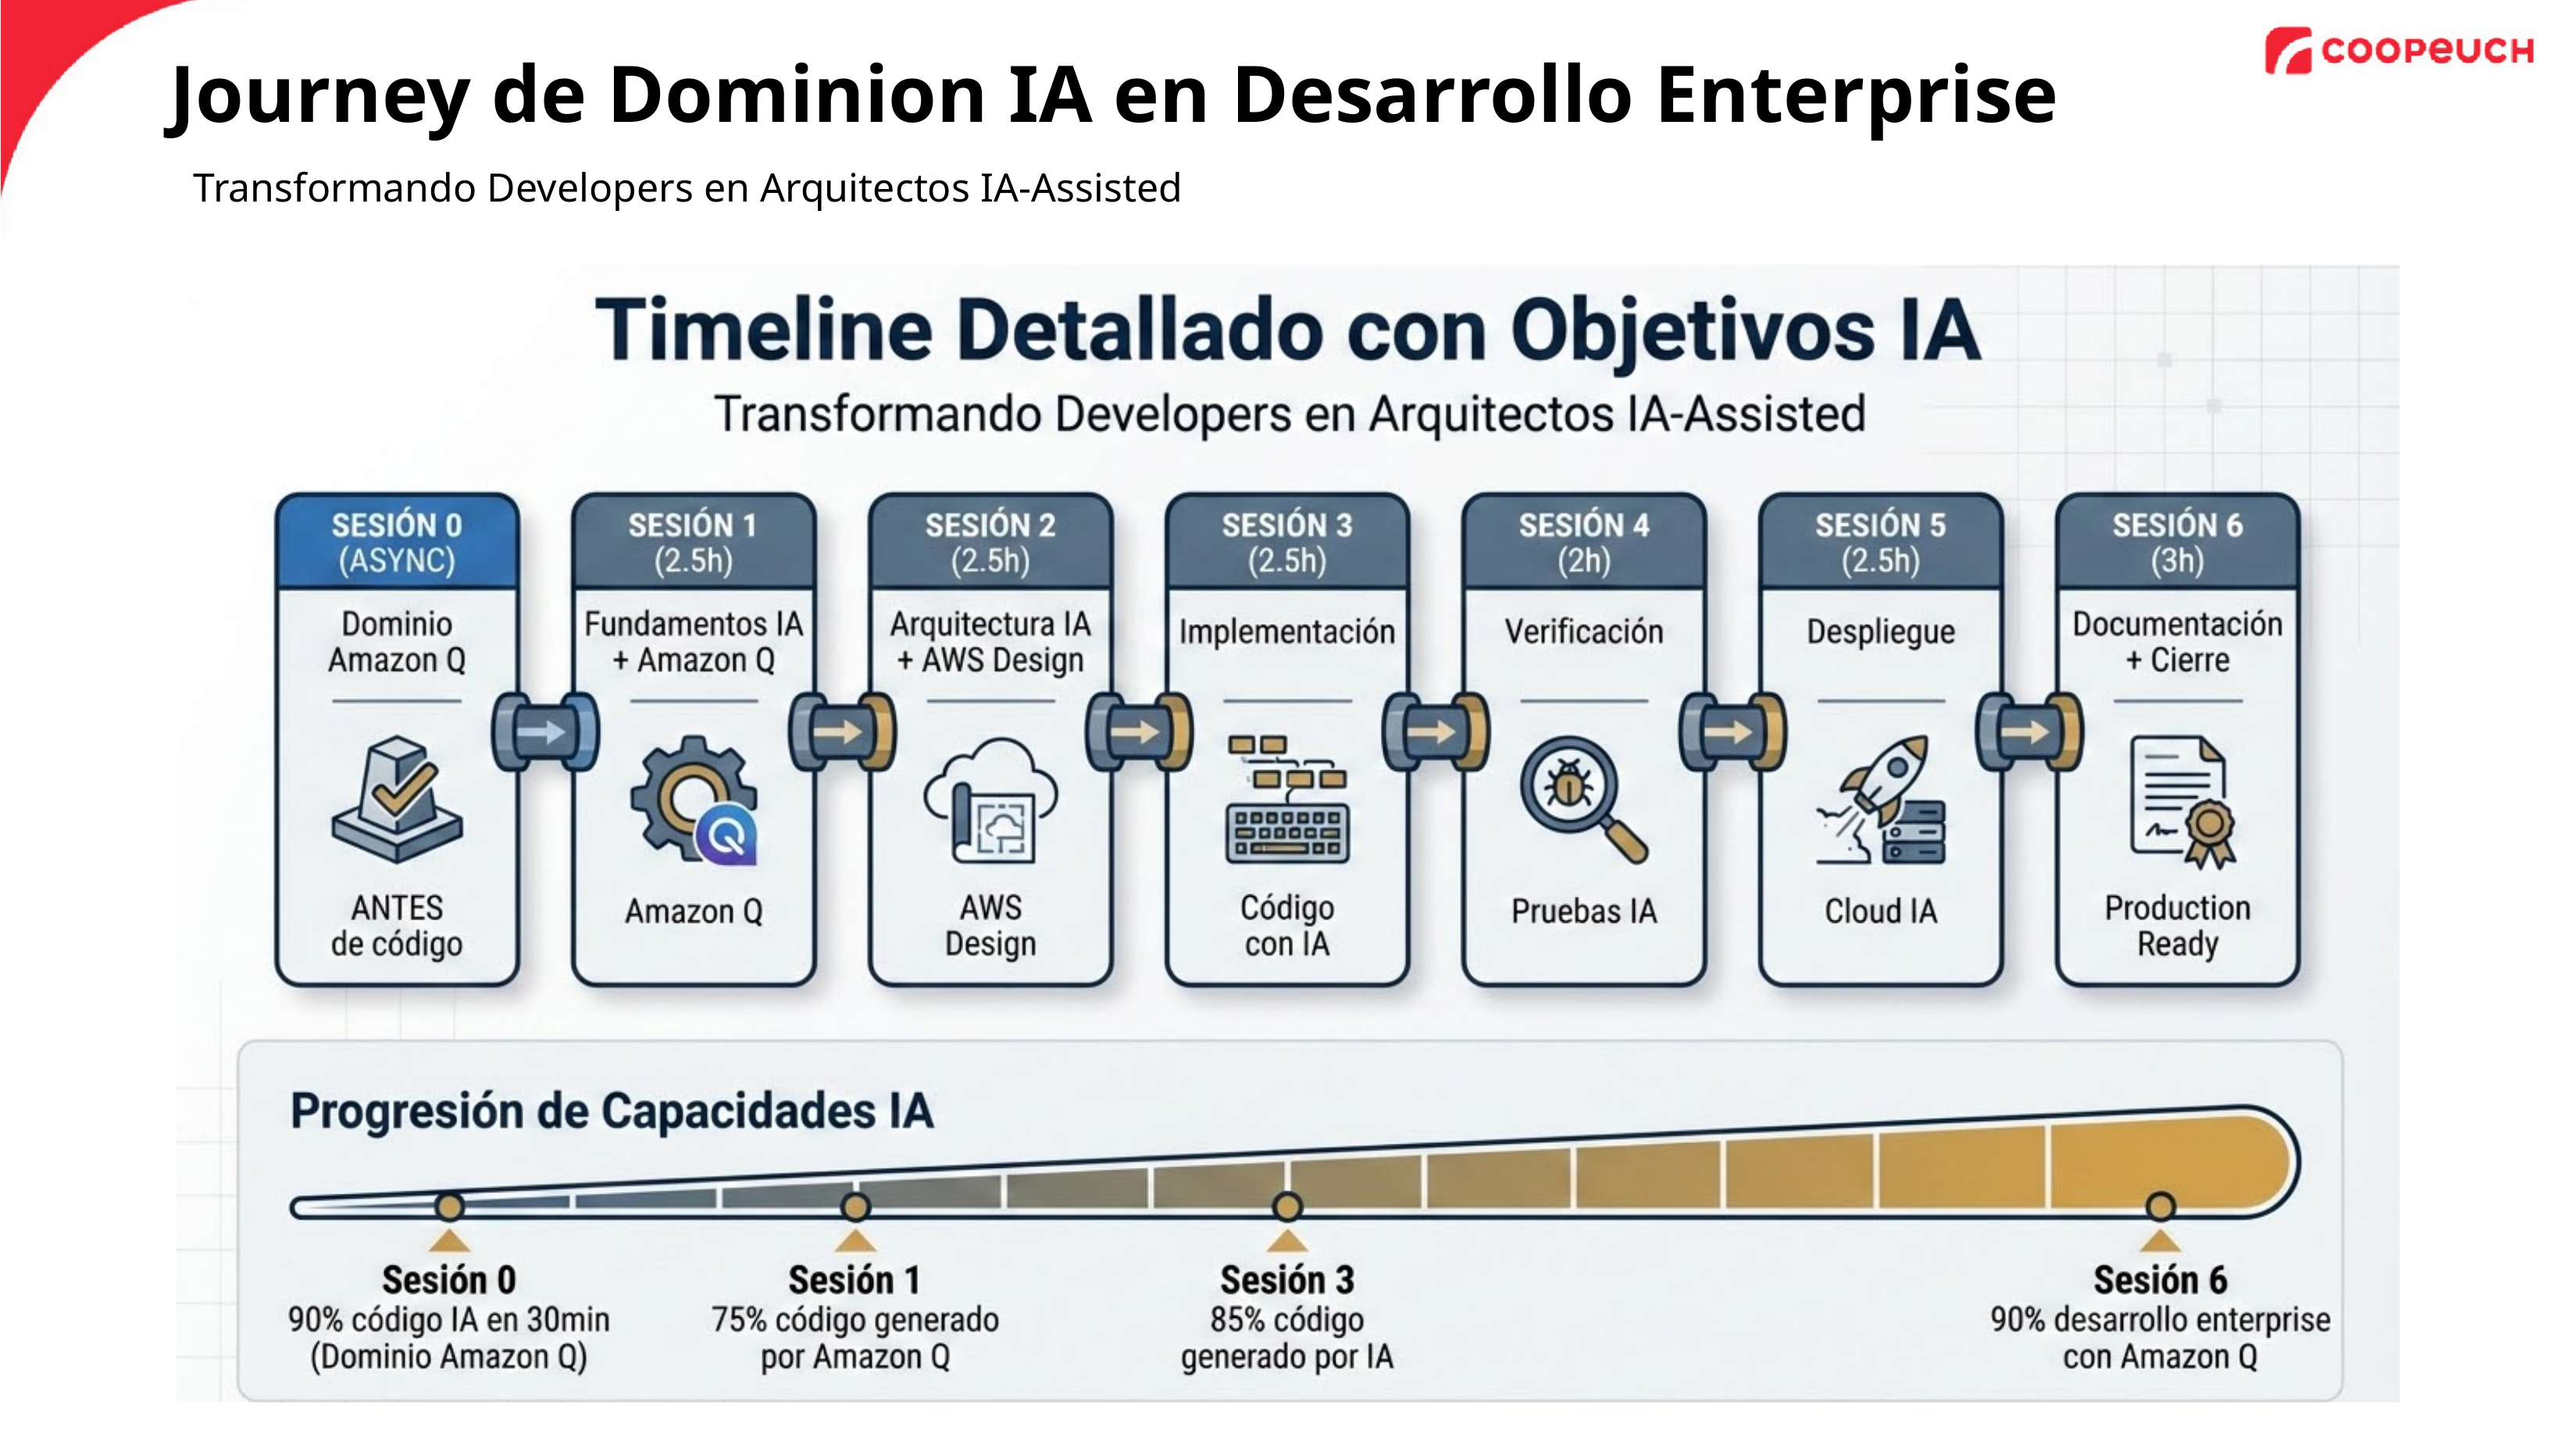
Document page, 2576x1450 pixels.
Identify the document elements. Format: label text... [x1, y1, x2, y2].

picture [176, 265, 2400, 1403]
picture [0, 0, 250, 239]
text_box Journey de Dominion IA en Desarrollo Enterprise [253, 32, 2202, 150]
picture [2250, 16, 2545, 92]
text_box Transformando Developers en Arquitectos IA-Assisted [252, 151, 1748, 242]
